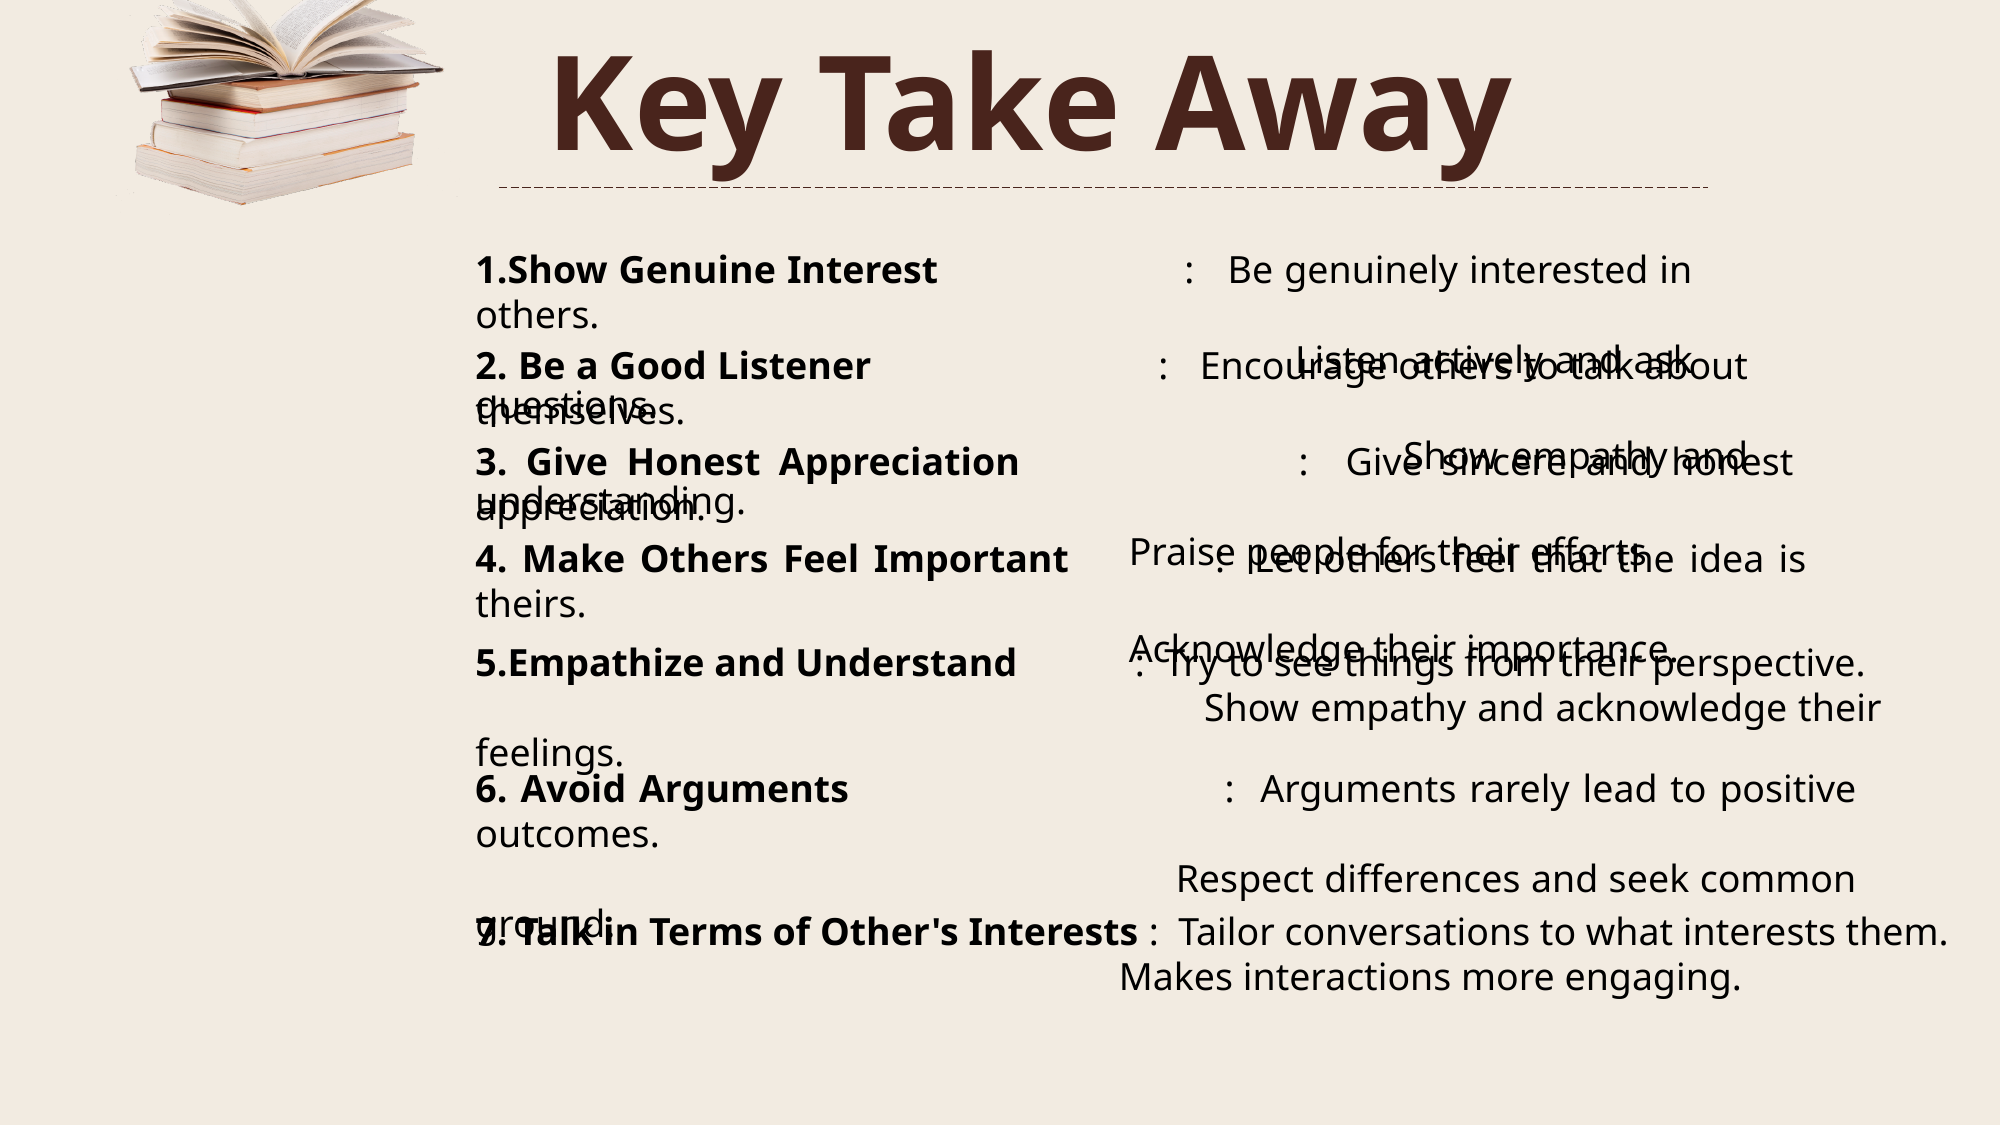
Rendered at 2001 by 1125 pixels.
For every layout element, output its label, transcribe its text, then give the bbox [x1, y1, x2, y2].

text_box 7. Talk in Terms of Other's Interests : Tailor conversations to what interests them. Makes interactions more engaging. [460, 900, 2000, 1006]
text_box 3. Give Honest Appreciation : Give sincere and honest appreciation. Praise people for their efforts [460, 430, 1809, 527]
text_box 2. Be a Good Listener : Encourage others to talk about themselves. Show empathy and understanding. [460, 334, 1764, 430]
text_box 6. Avoid Arguments : Arguments rarely lead to positive outcomes. Respect differences and seek common ground. [460, 757, 1872, 900]
text_box 5.Empathize and Understand : Try to see things from their perspective. Show empathy and acknowledge their feelings. [460, 631, 1897, 782]
picture [111, 0, 461, 218]
text_box Key Take Away [532, 11, 1675, 184]
text_box 1.Show Genuine Interest : Be genuinely interested in others. Listen actively and ask questions. [460, 238, 1709, 334]
text_box 4. Make Others Feel Important : Let others feel that the idea is theirs. Acknowledge their importance. [460, 527, 1822, 631]
